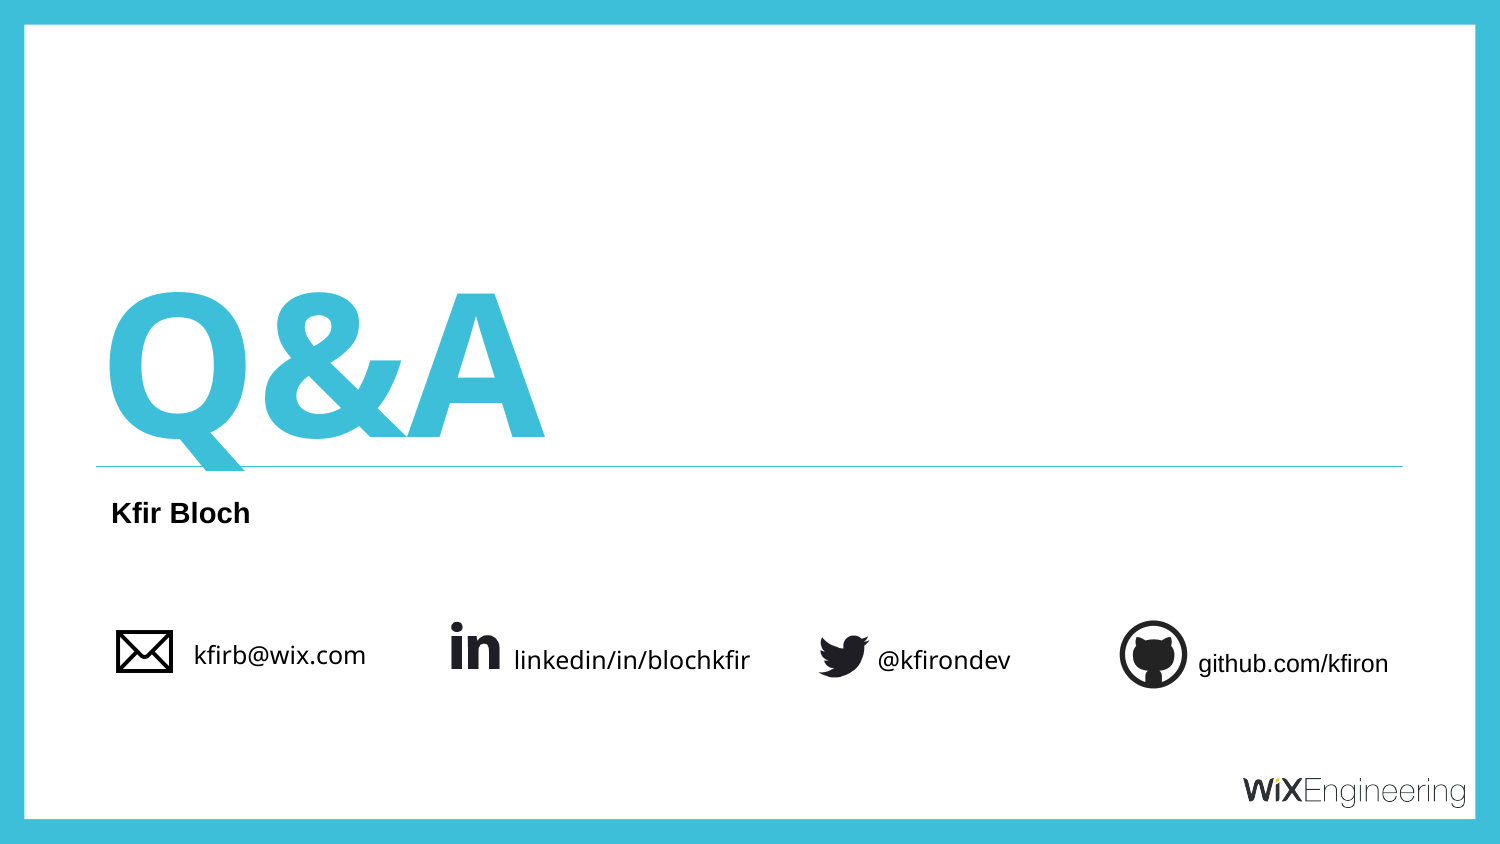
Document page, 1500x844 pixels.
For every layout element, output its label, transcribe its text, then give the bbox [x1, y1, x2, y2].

subtitle kfirb@wix.com [194, 626, 395, 683]
text_box Kfir Bloch [96, 472, 549, 552]
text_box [1119, 620, 1406, 689]
subtitle @kfirondev [898, 632, 1073, 688]
picture [99, 606, 190, 697]
picture [416, 593, 530, 707]
subtitle linkedin/in/blochkfir [535, 632, 786, 688]
picture [791, 603, 894, 706]
picture [1242, 778, 1465, 808]
